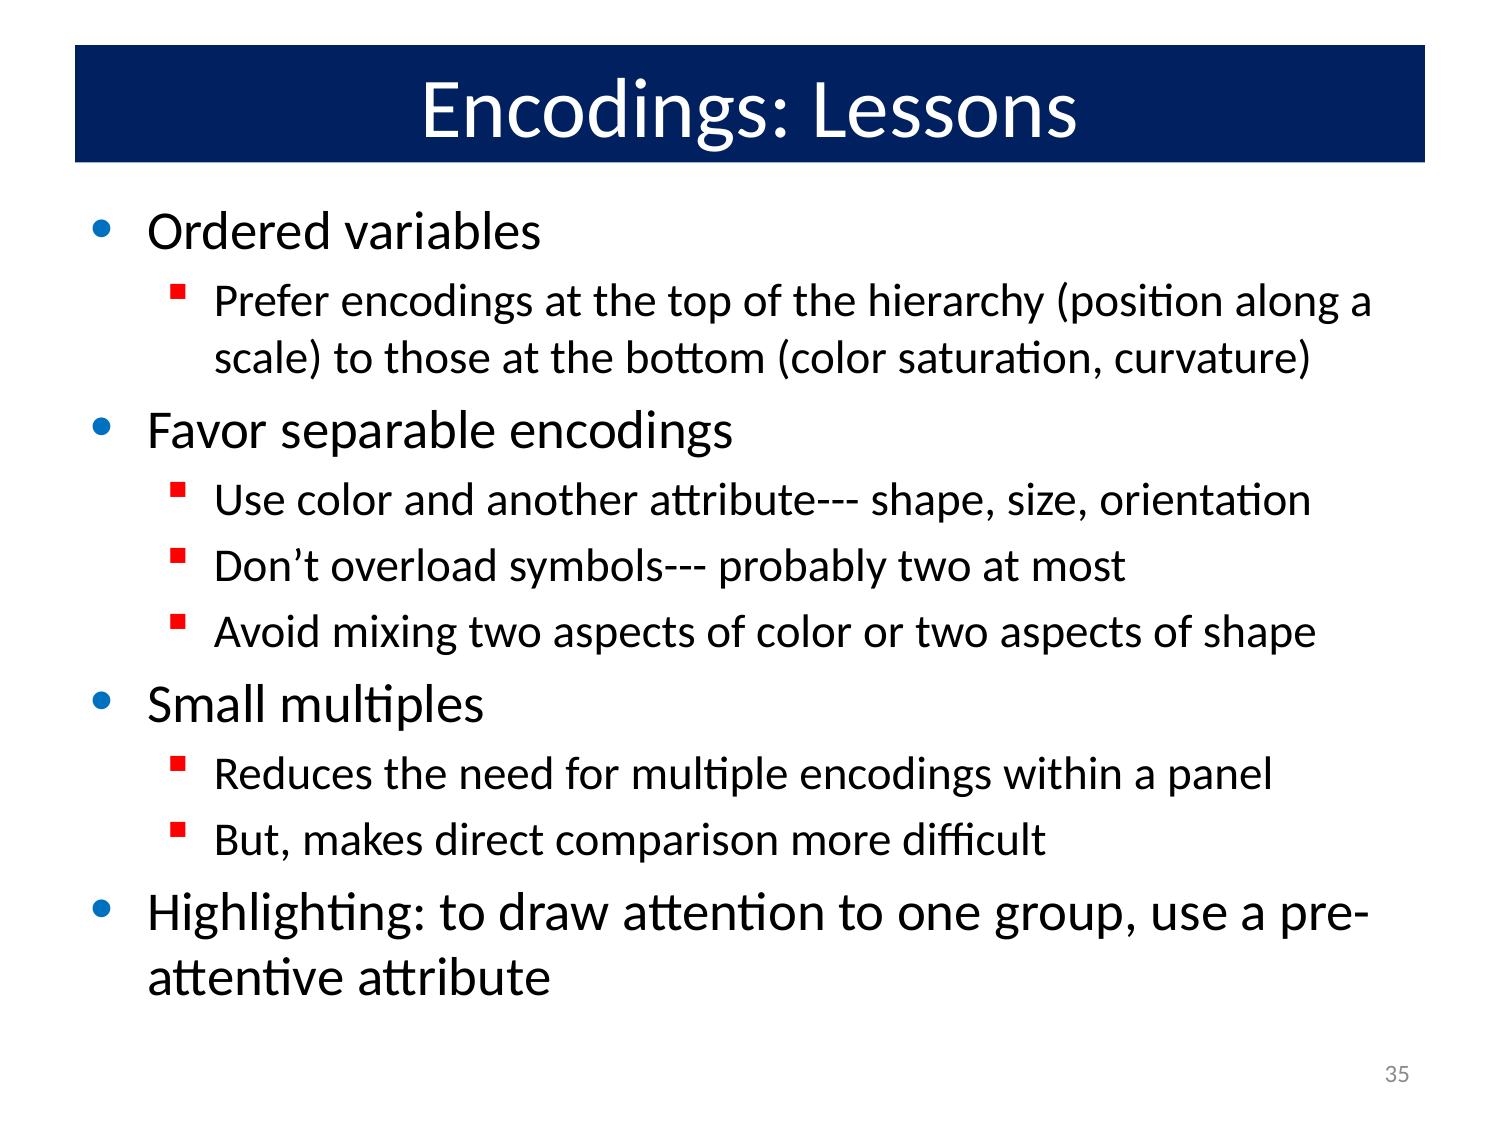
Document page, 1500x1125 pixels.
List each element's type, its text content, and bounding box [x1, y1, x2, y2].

title Encodings: Lessons [75, 45, 1425, 163]
slide_number 35 [1074, 1042, 1425, 1103]
list Ordered variables Prefer encodings at the top of the hierarchy (position along a scale) to those at the bottom (color saturation, curvature) Favor separable encodings Use color and another attribute--- shape, size, orientation Don’t overload symbols--- probably two at most Avoid mixing two aspects of color or two aspects of shape Small multiples Reduces the need for multiple encodings within a panel But, makes direct comparison more difficult Highlighting: to draw attention to one group, use a pre-attentive attribute [75, 187, 1425, 1025]
